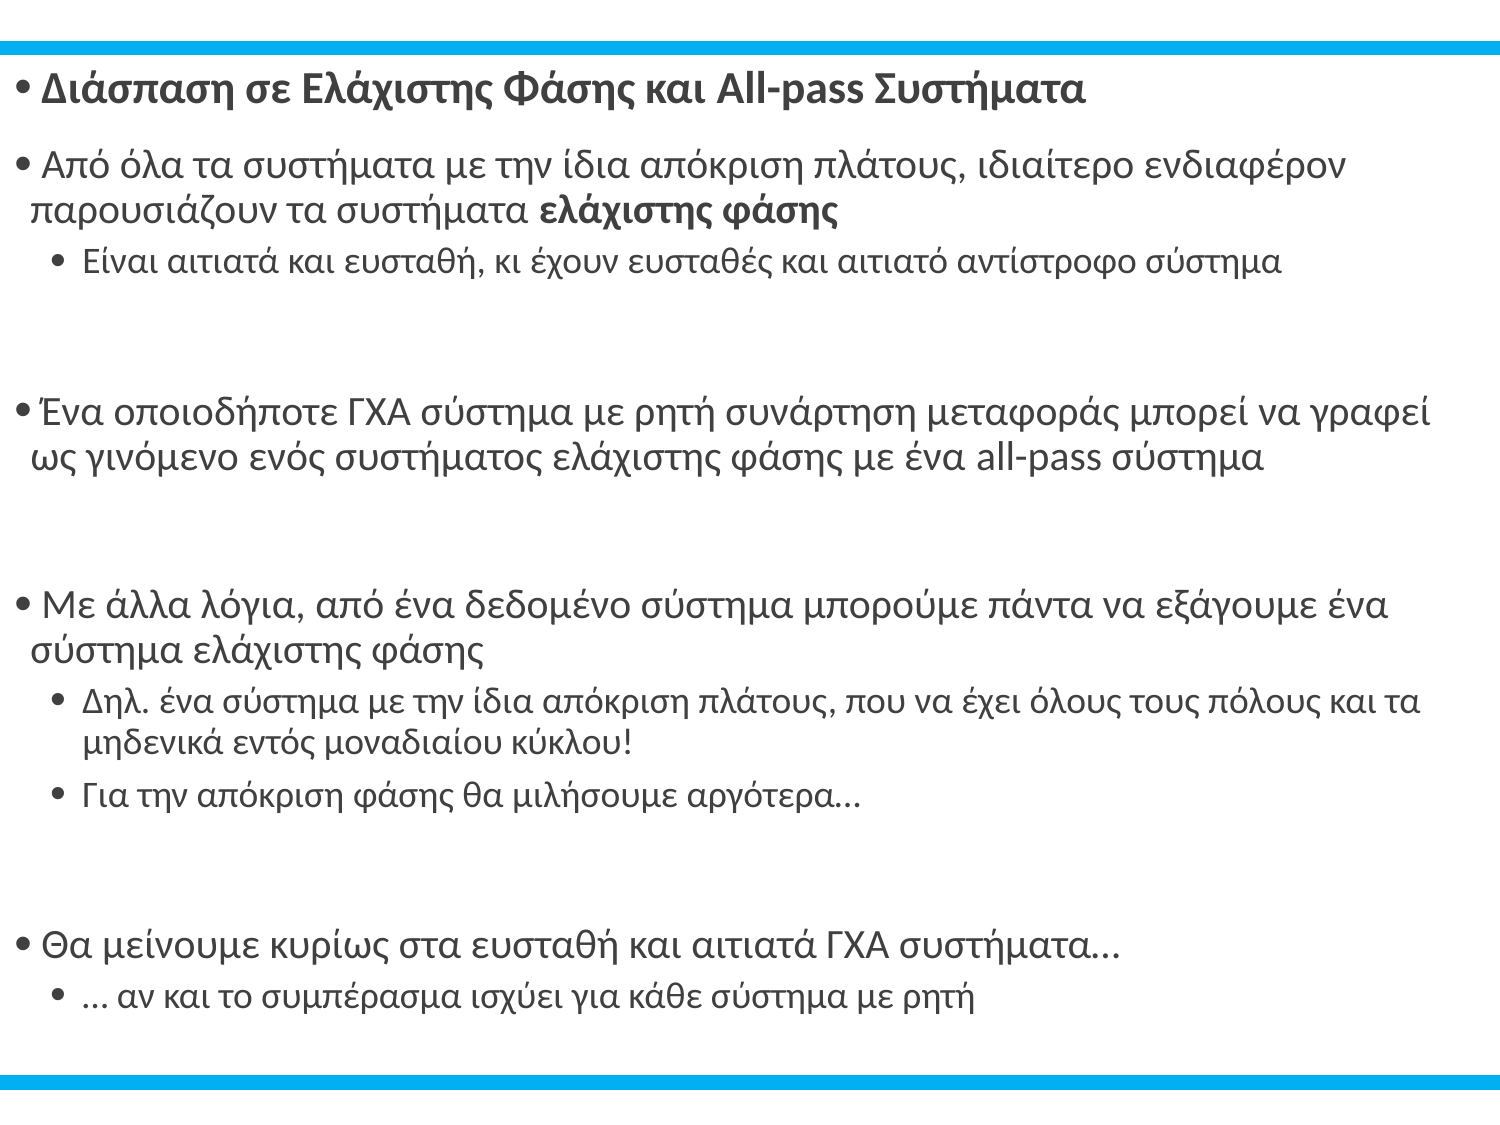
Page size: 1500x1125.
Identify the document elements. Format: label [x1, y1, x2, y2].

text_box [0, 41, 1500, 55]
text_box [0, 1075, 1500, 1090]
